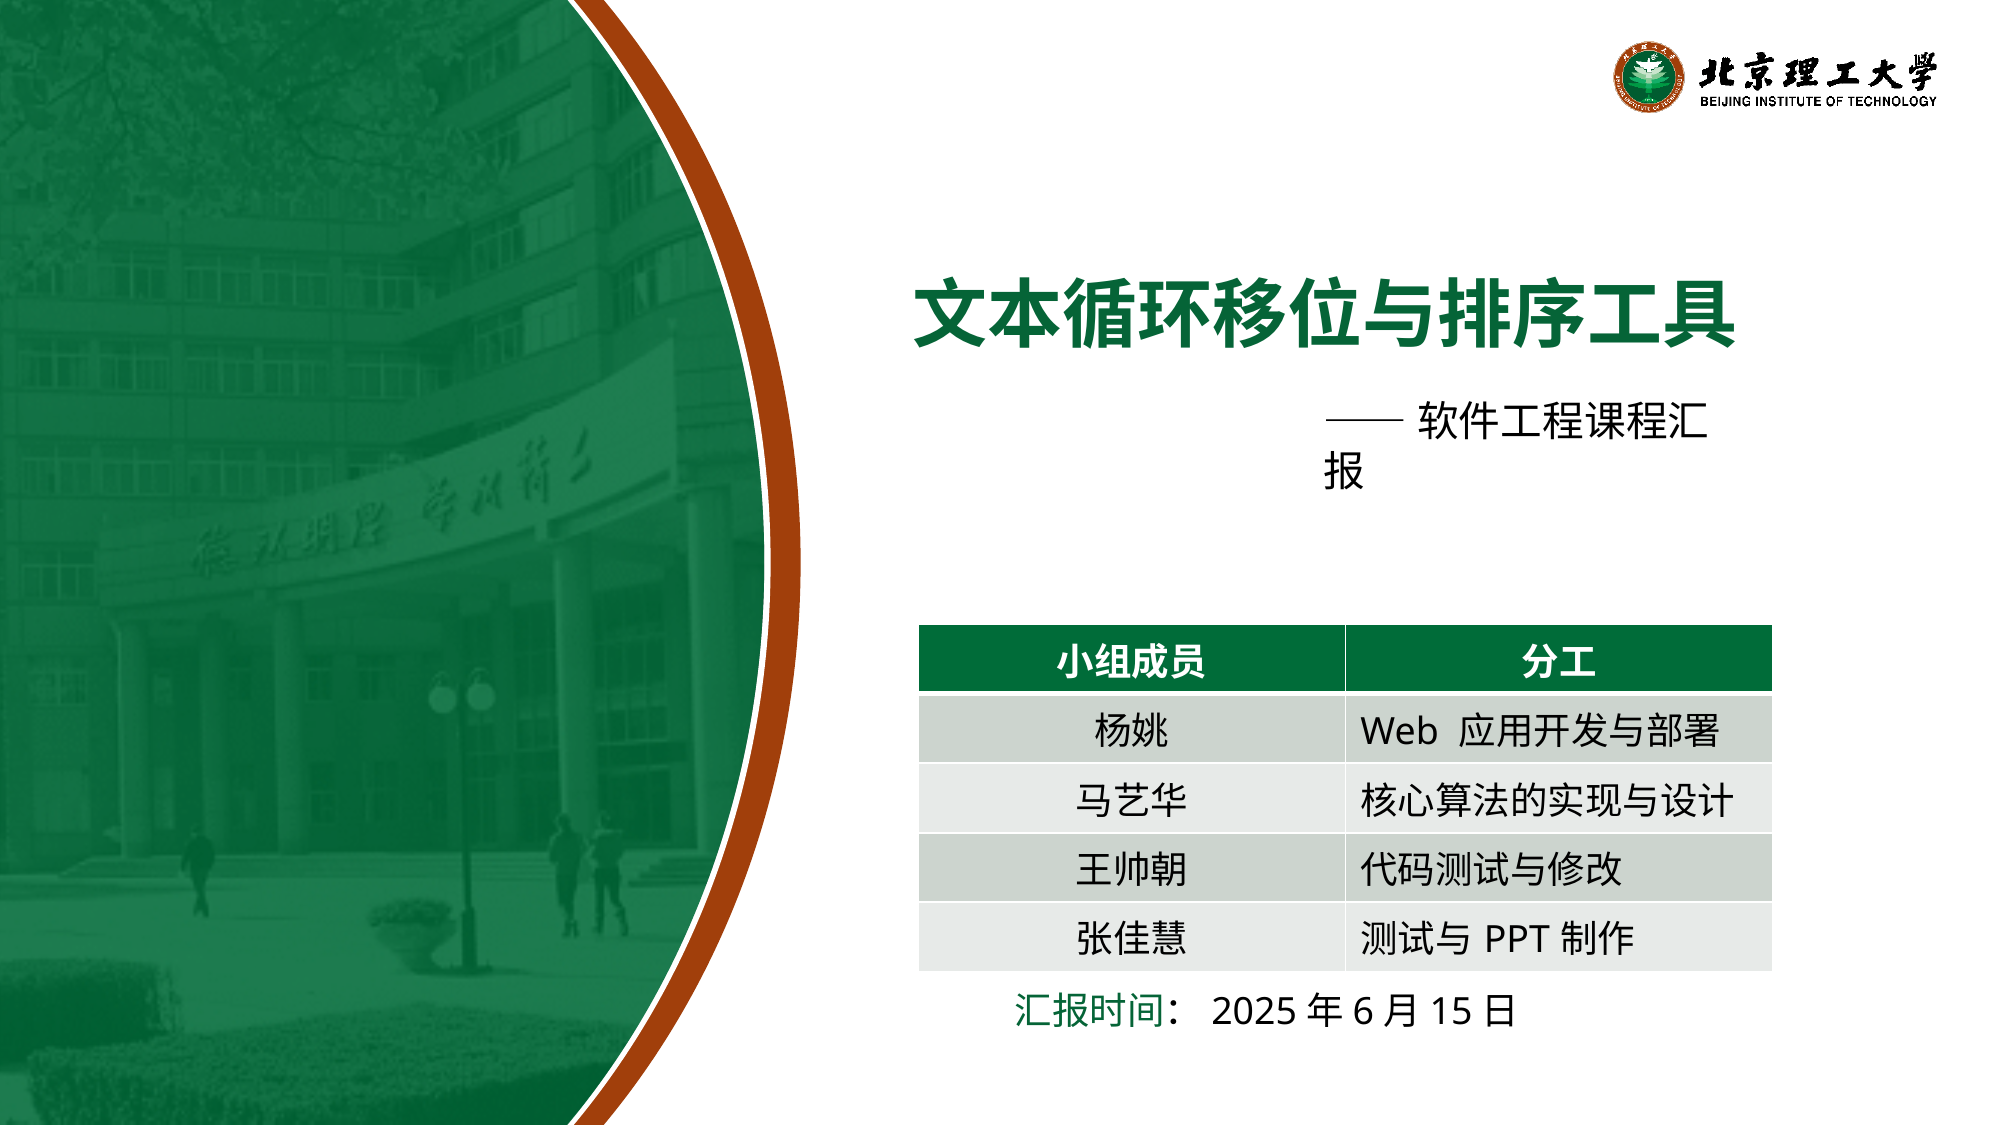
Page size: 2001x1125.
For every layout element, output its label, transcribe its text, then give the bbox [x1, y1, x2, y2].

table_cell 测试与PPT制作 [1346, 903, 1772, 971]
table_cell 杨姚 [919, 696, 1345, 762]
text_box [884, 449, 1961, 759]
text_box 文本循环移位与排序工具 [897, 259, 1879, 364]
text_box 汇报时间：2025年6月15日 [999, 979, 1546, 1040]
table_header 小组成员 [919, 625, 1345, 691]
table_cell 代码测试与修改 [1346, 834, 1772, 901]
table_cell Web 应用开发与部署 [1346, 696, 1772, 762]
table_cell 马艺华 [919, 764, 1345, 832]
table_cell 张佳慧 [919, 903, 1345, 971]
text_box ——软件工程课程汇报 [1309, 387, 1758, 503]
table_header 分工 [1346, 625, 1772, 691]
picture [1613, 41, 1937, 113]
table_cell 王帅朝 [919, 834, 1345, 901]
table_cell 核心算法的实现与设计 [1346, 764, 1772, 832]
